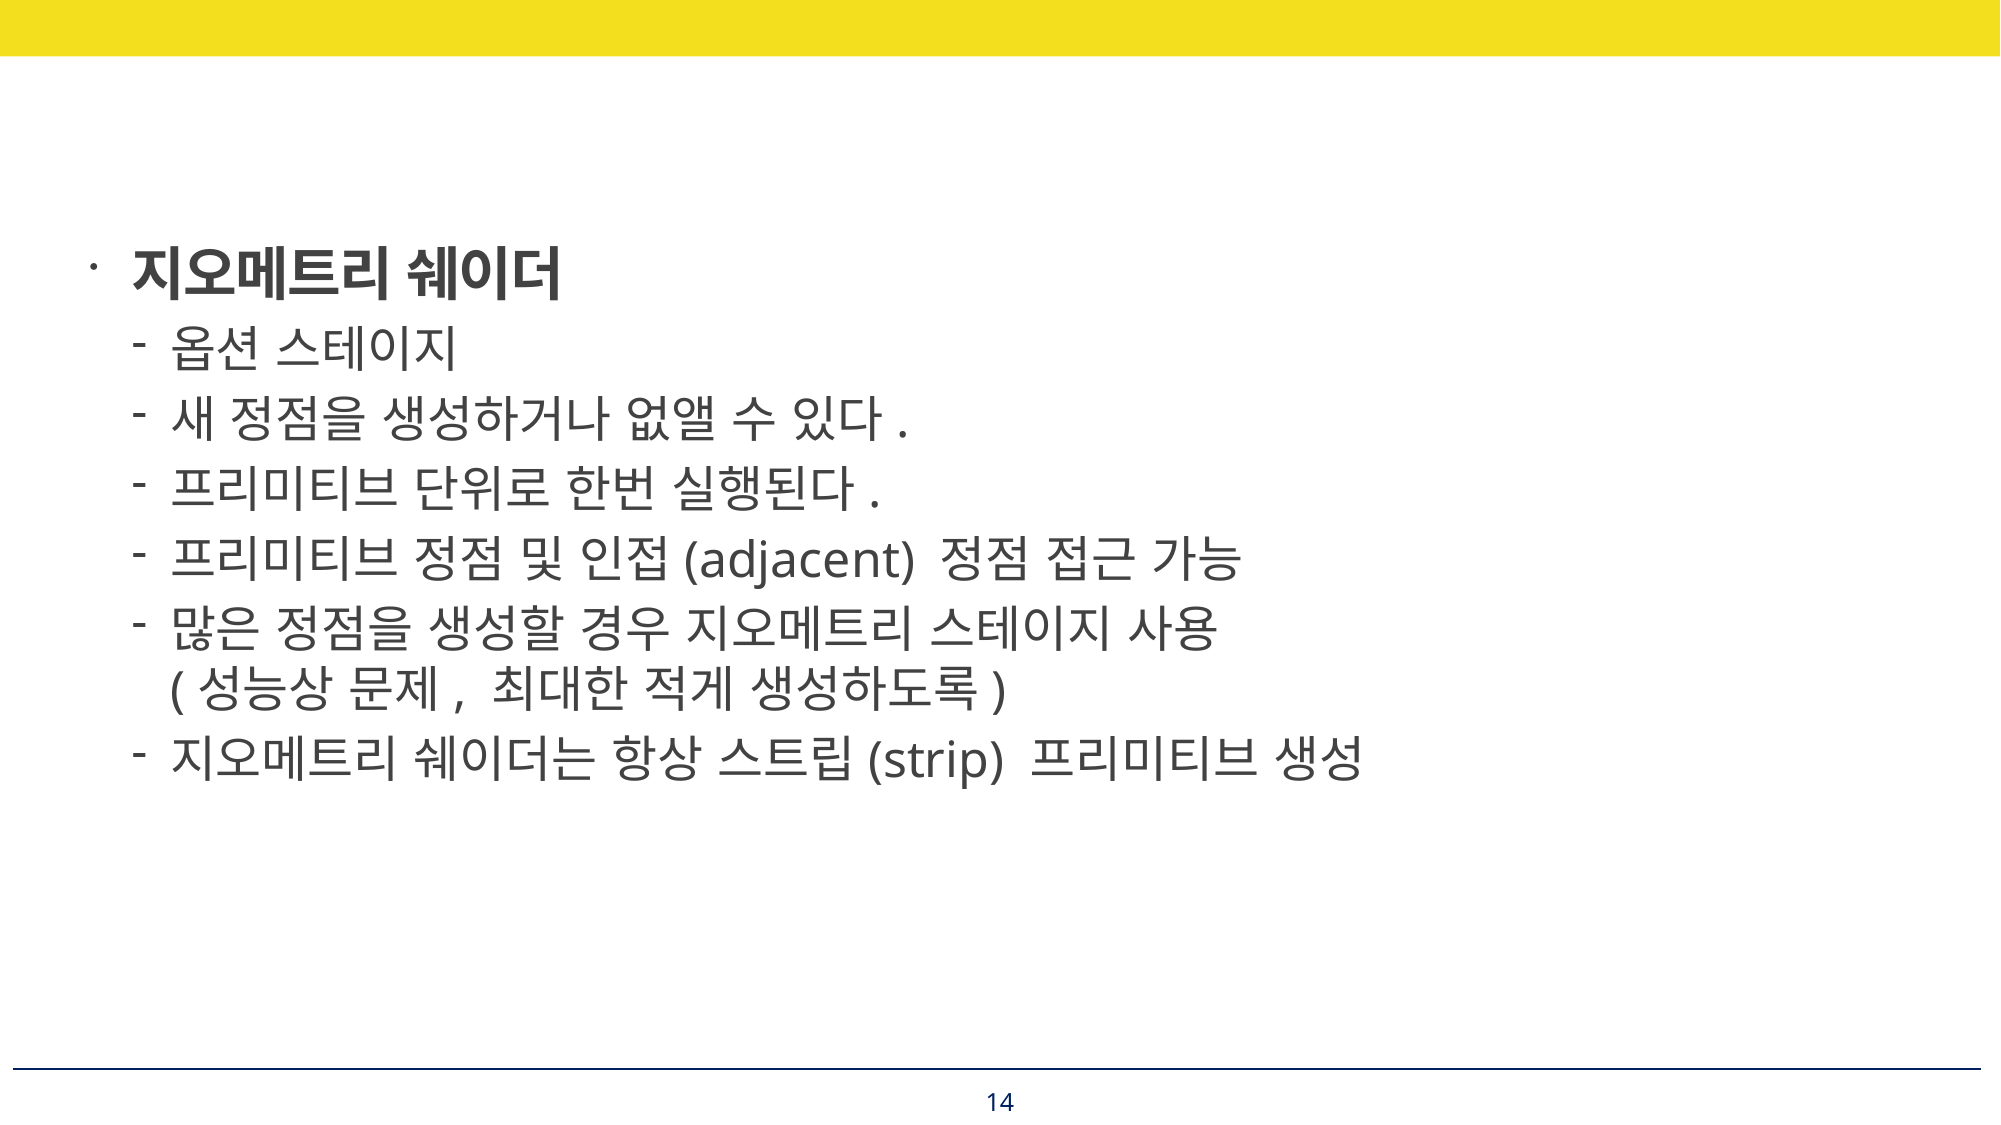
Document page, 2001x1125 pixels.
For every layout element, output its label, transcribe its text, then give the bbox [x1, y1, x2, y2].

list 지오메트리 쉐이더 옵션 스테이지 새 정점을 생성하거나 없앨 수 있다. 프리미티브 단위로 한번 실행된다. 프리미티브 정점 및 인접(adjacent) 정점 접근 가능 많은 정점을 생성할 경우 지오메트리 스테이지 사용 (성능상 문제, 최대한 적게 생성하도록) 지오메트리 쉐이더는 항상 스트립(strip) 프리미티브 생성 [85, 237, 1915, 1049]
slide_number 14 [916, 1078, 1084, 1125]
